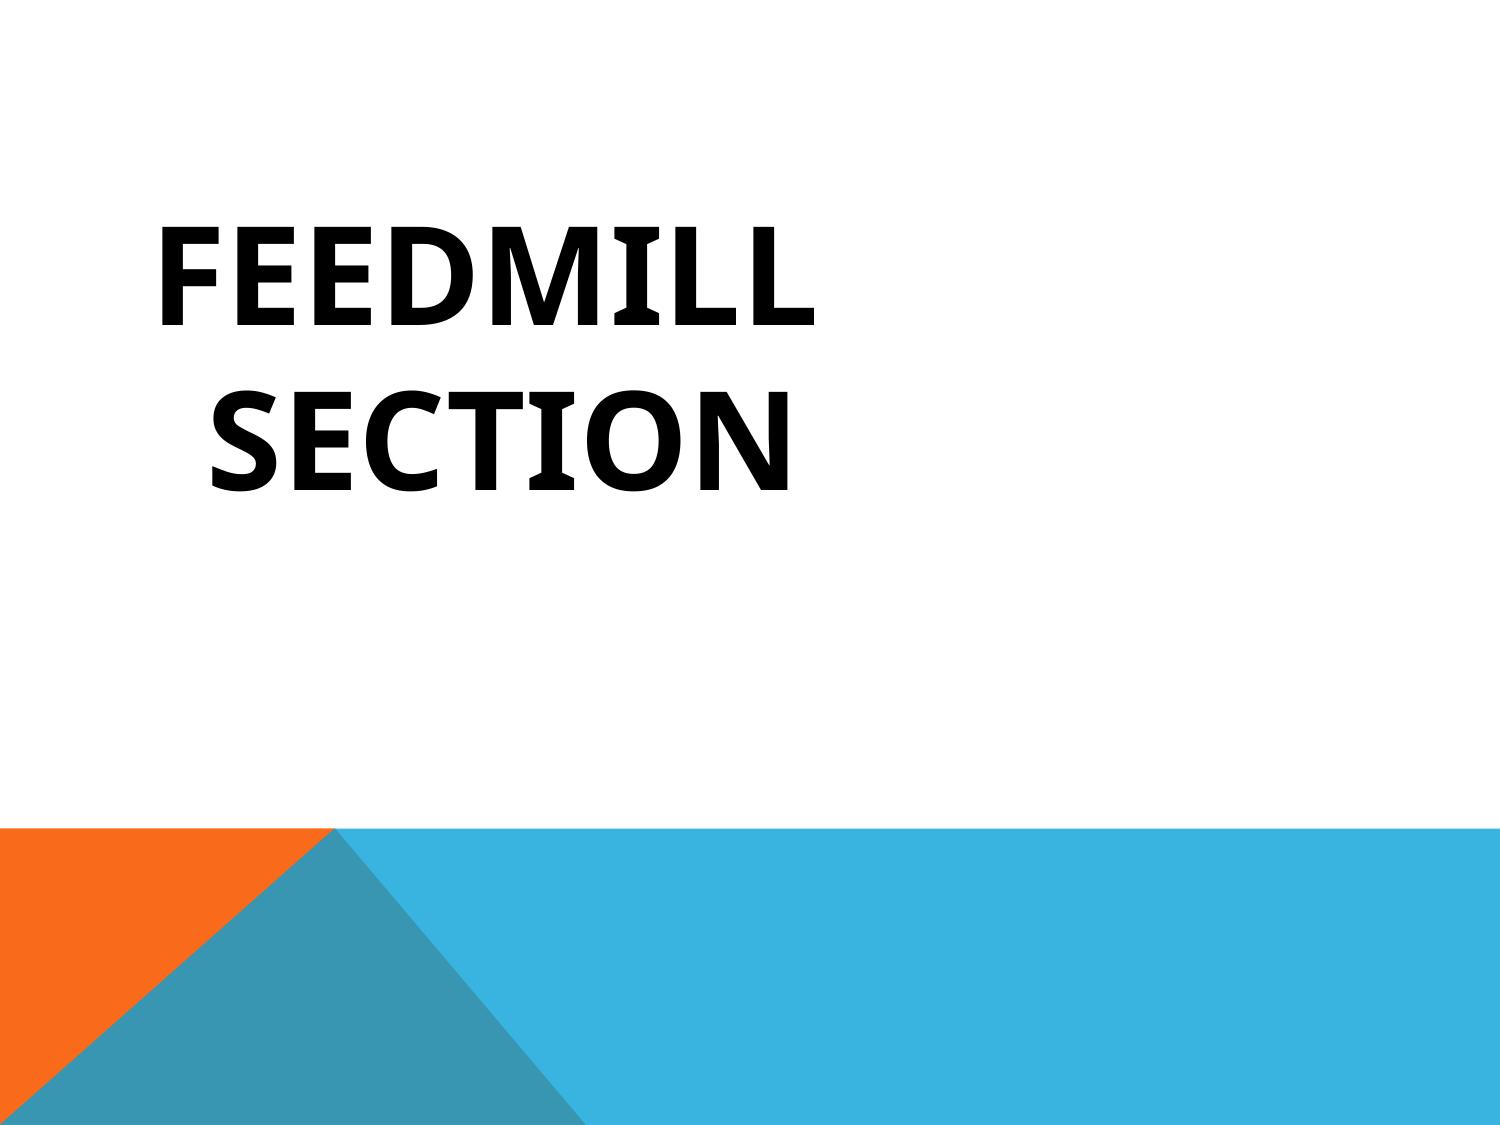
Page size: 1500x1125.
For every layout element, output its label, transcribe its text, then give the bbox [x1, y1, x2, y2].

list FEEDMILL SECTION [135, 180, 1369, 768]
